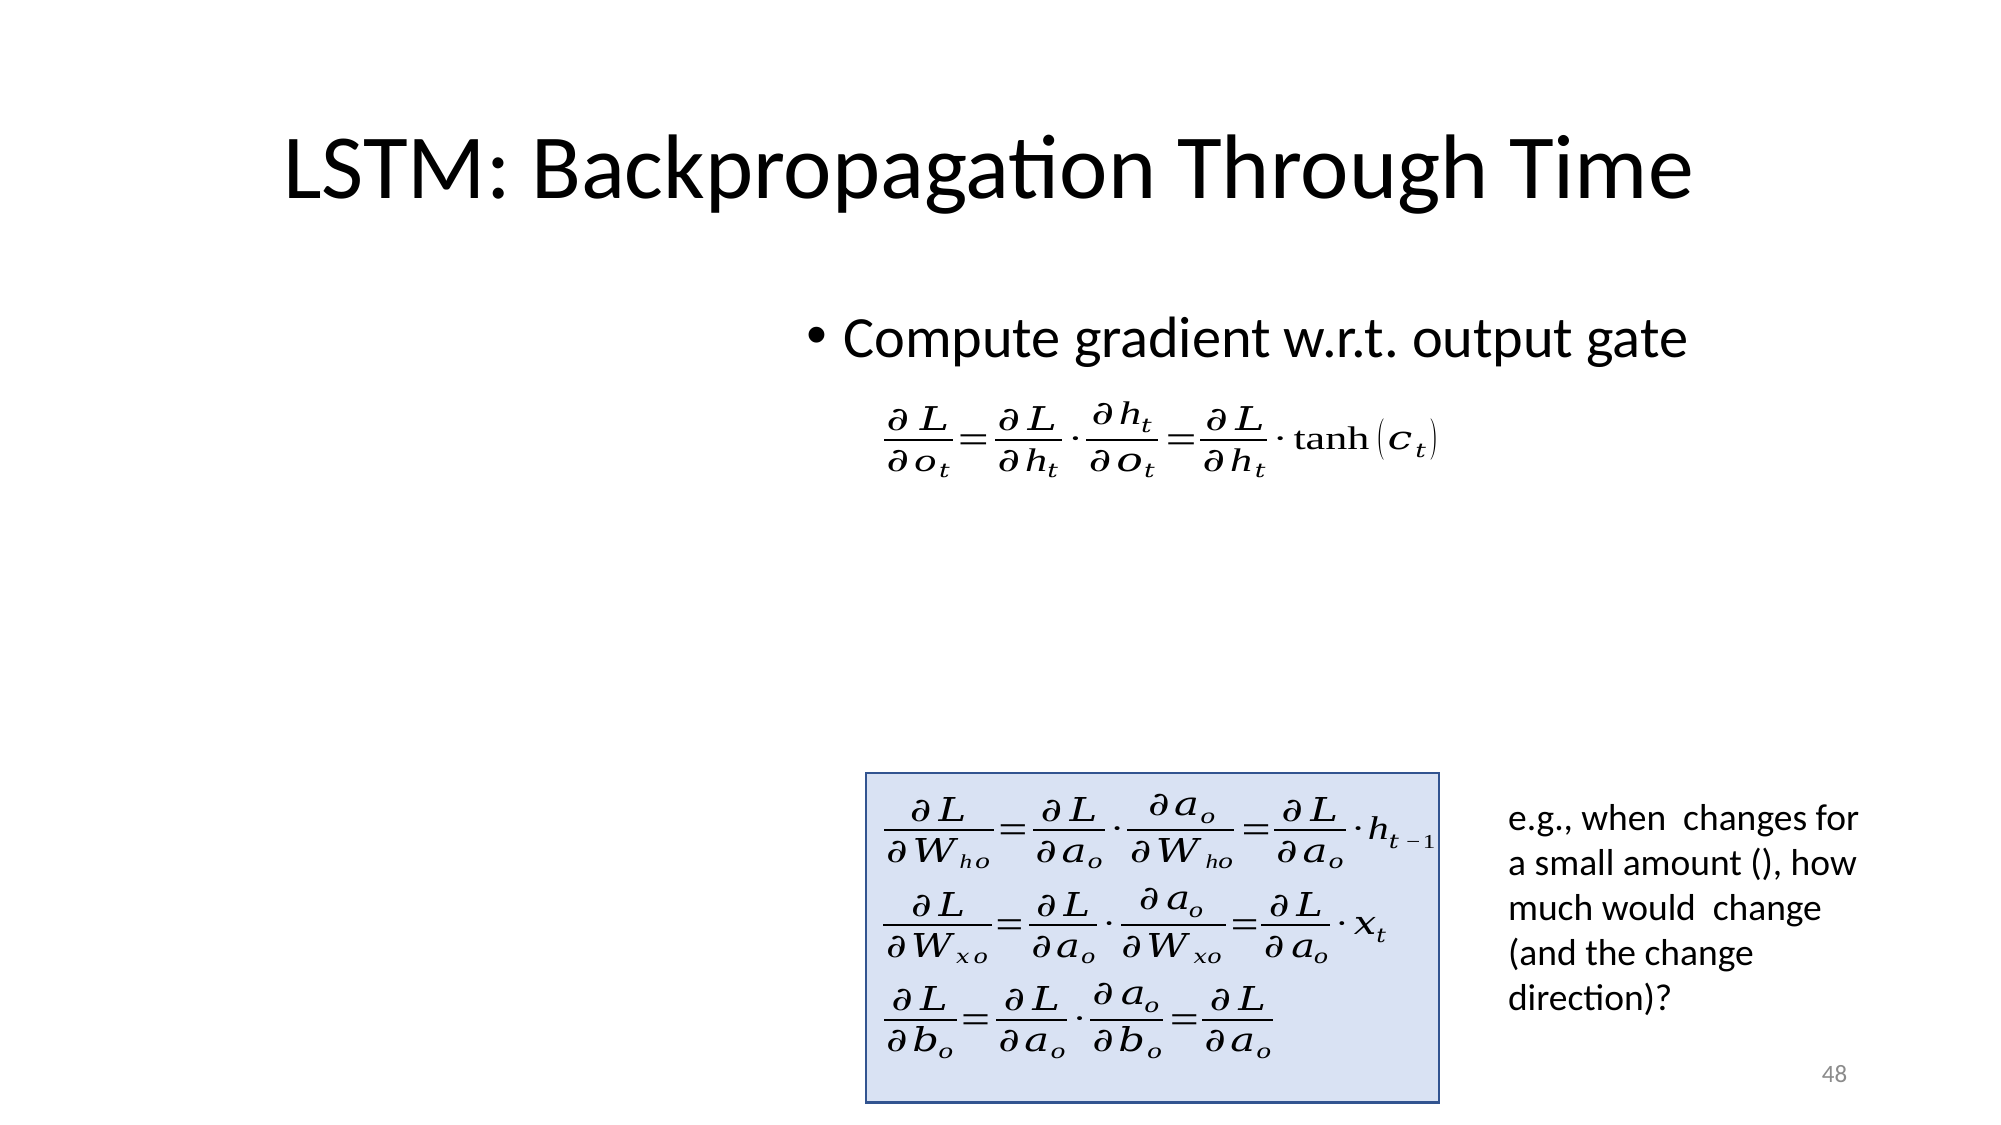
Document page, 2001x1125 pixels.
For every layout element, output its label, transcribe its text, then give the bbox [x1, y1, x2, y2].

list Compute gradient w.r.t. output gate [791, 299, 1863, 1014]
slide_number 48 [1412, 1042, 1863, 1103]
title LSTM: Backpropagation Through Time [137, 59, 1863, 278]
text_box [865, 1014, 1440, 1104]
